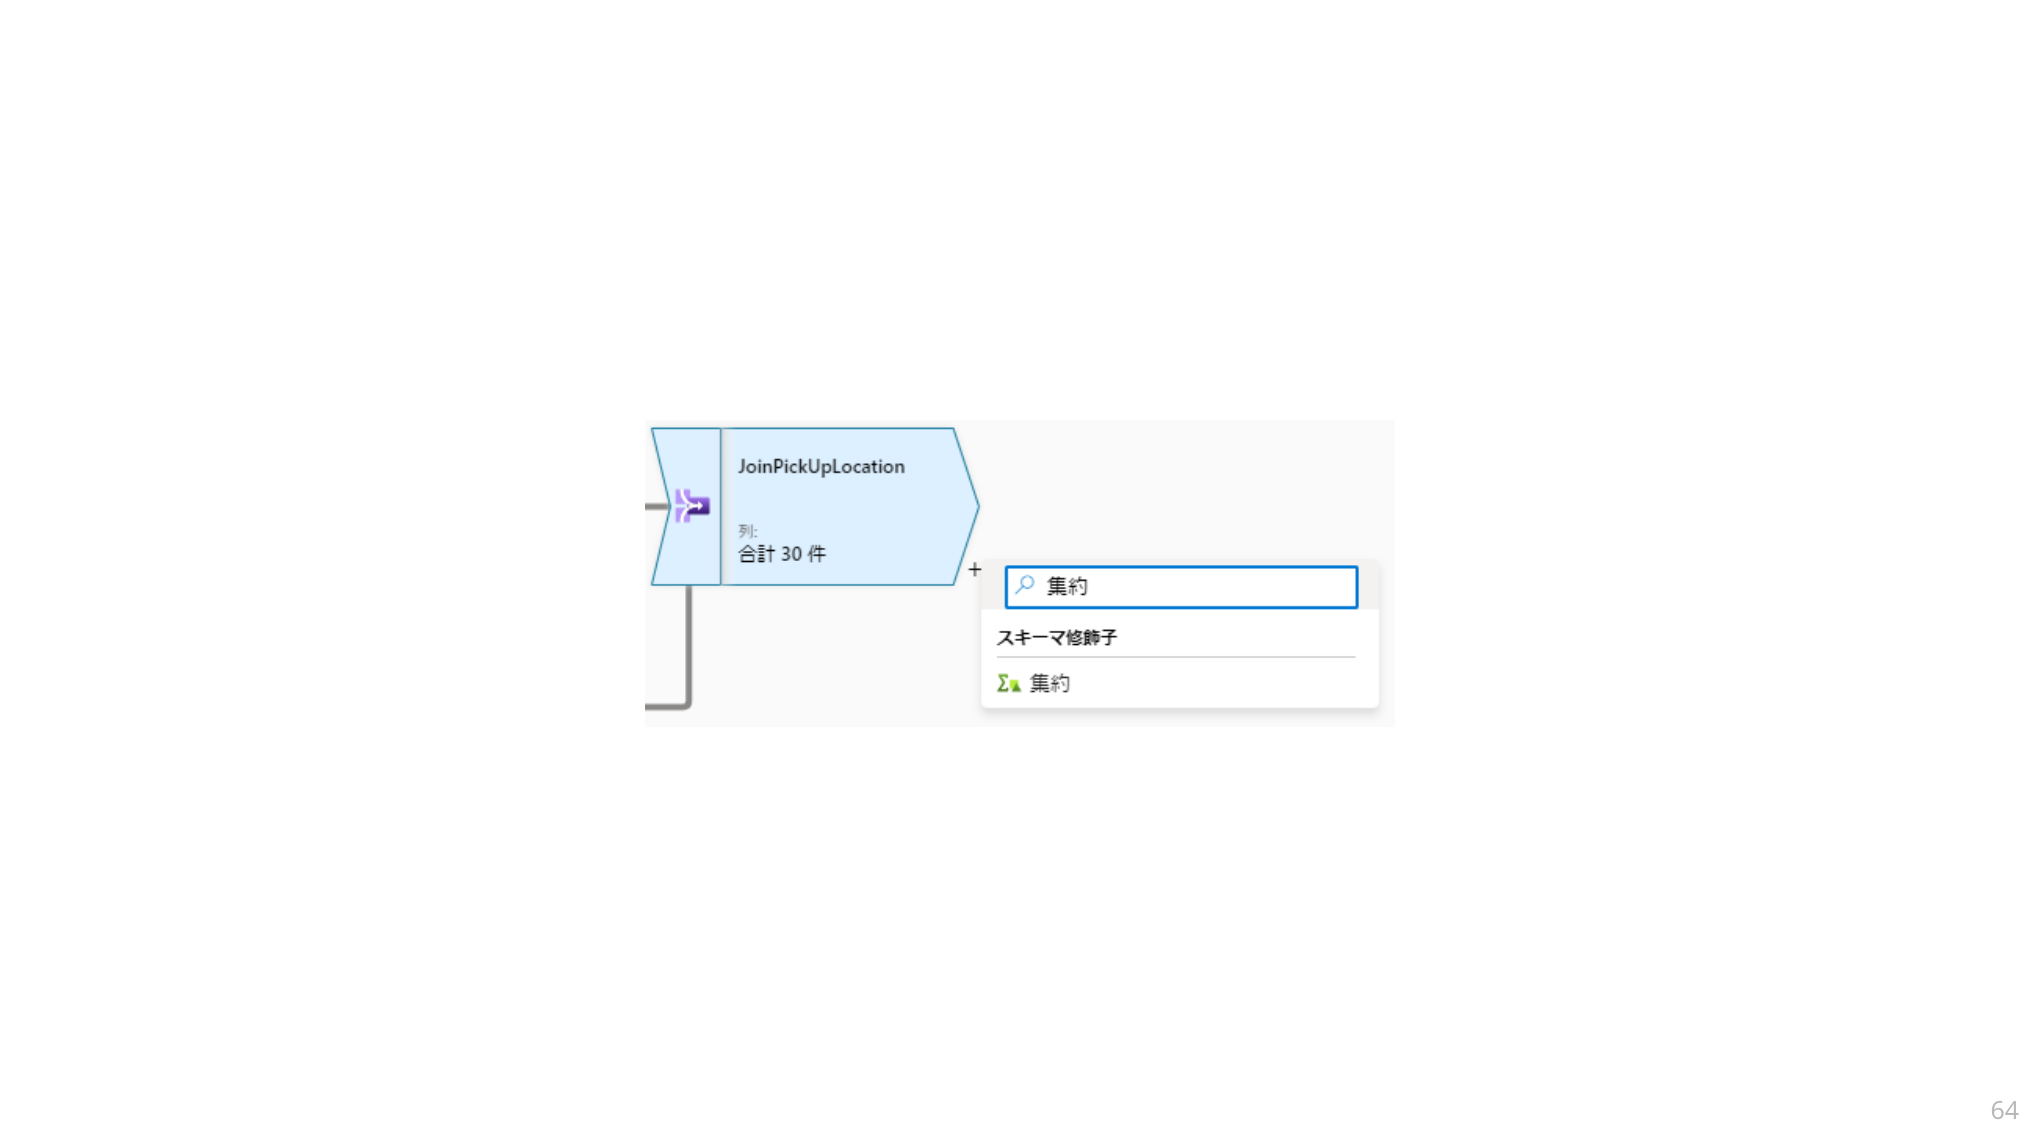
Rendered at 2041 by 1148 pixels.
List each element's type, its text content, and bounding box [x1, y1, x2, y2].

slide_number 64 [1575, 1081, 2035, 1143]
picture [645, 420, 1395, 728]
